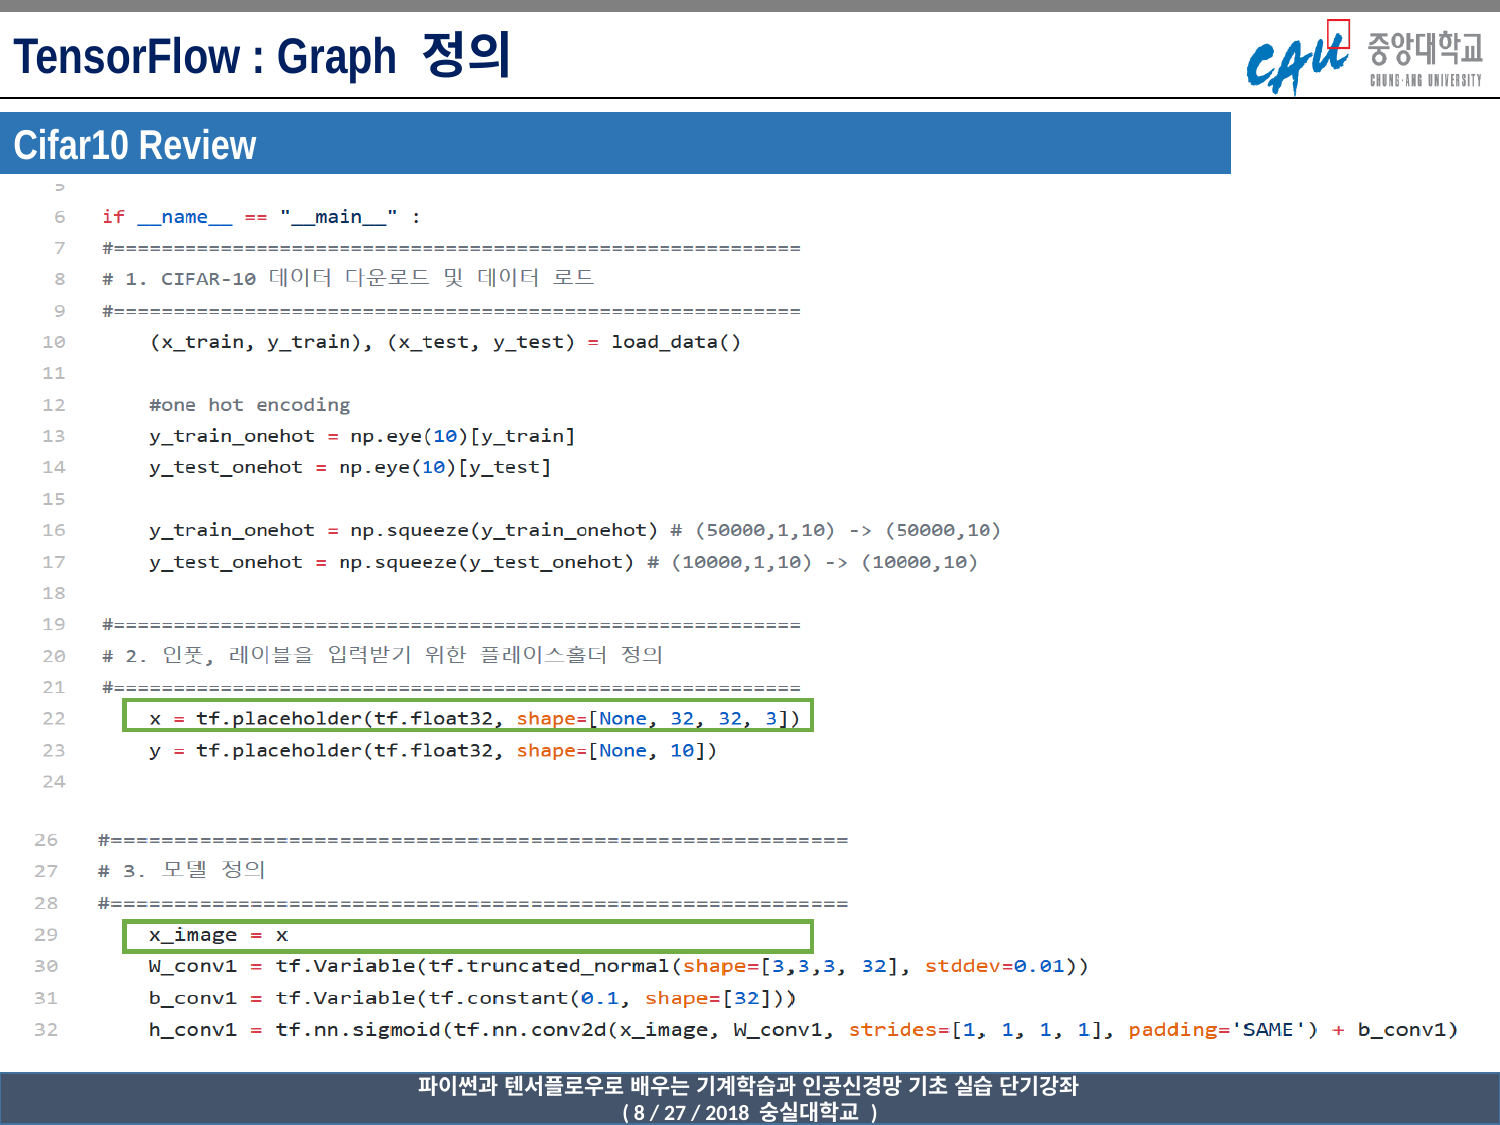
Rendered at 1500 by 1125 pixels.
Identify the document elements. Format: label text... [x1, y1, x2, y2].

text_box Cifar10 Review [0, 112, 1231, 174]
picture [1227, 5, 1500, 110]
text_box TensorFlow : Graph 정의 [0, 4, 1173, 103]
picture [8, 828, 1473, 1052]
picture [27, 183, 1145, 794]
